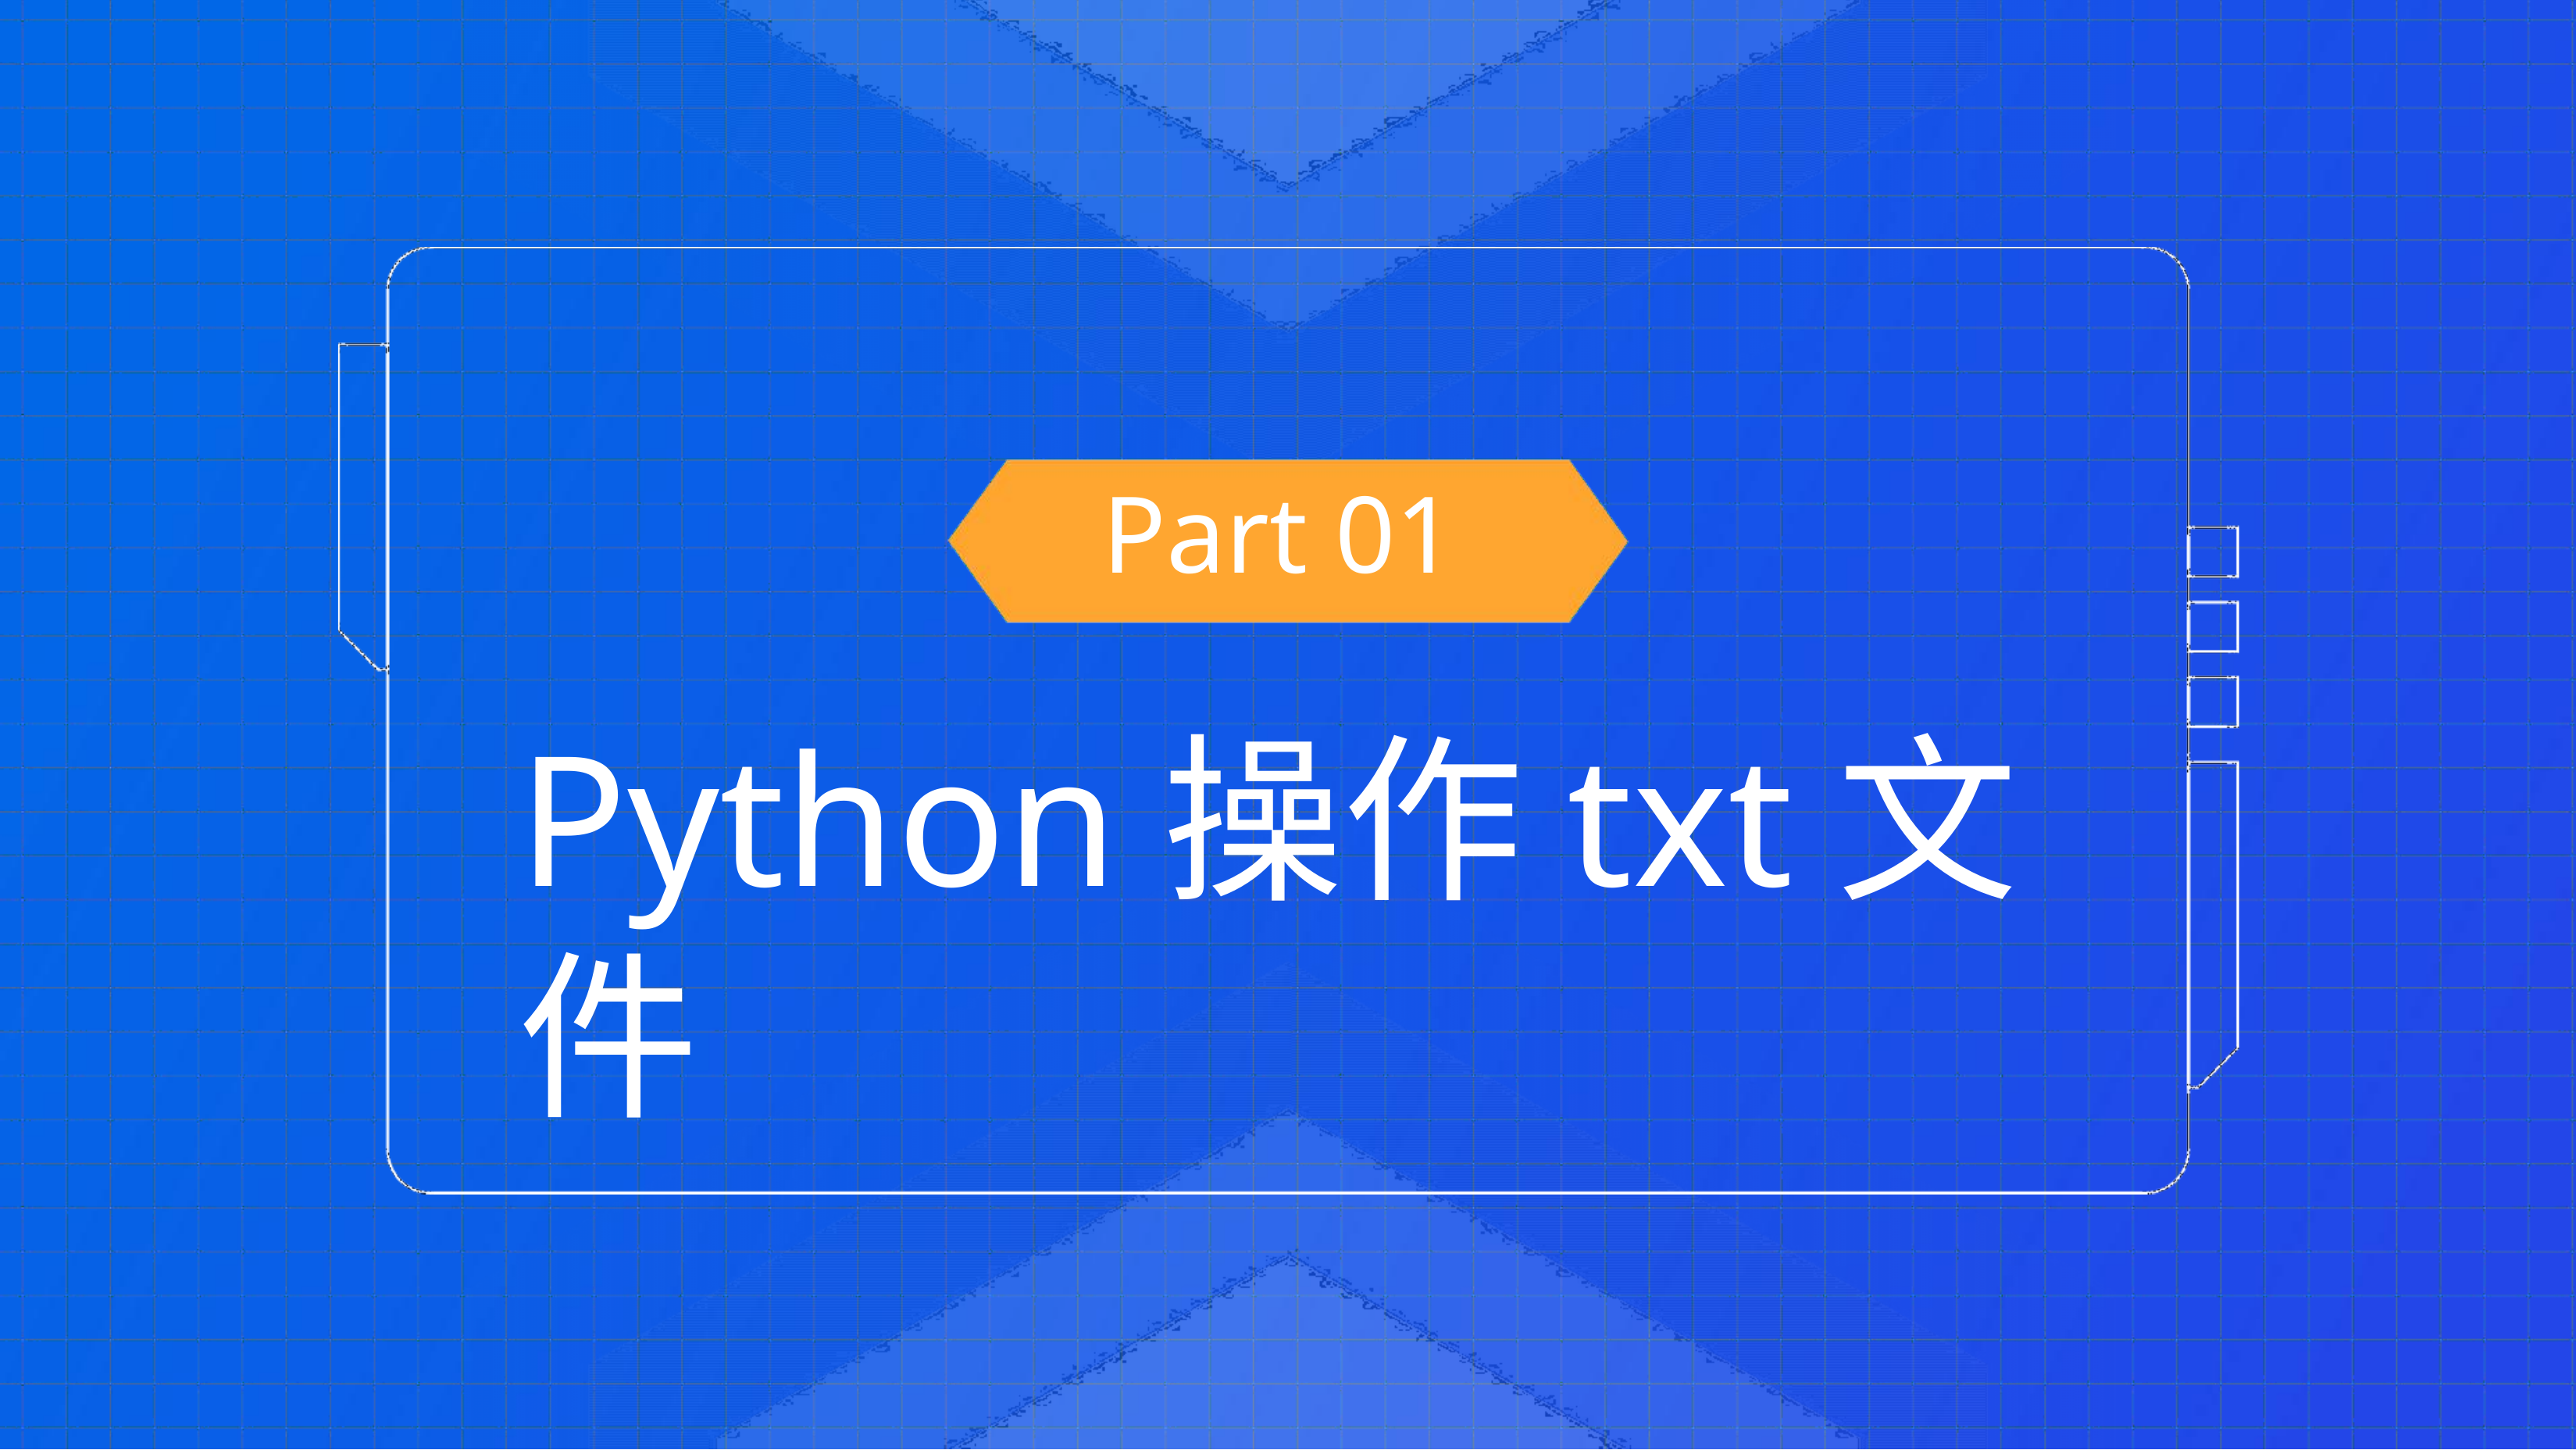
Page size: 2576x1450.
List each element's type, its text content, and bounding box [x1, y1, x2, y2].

picture [0, 0, 2576, 1449]
text_box Python操作txt文件 [516, 703, 2060, 1140]
text_box Part 01 [1101, 465, 1475, 595]
